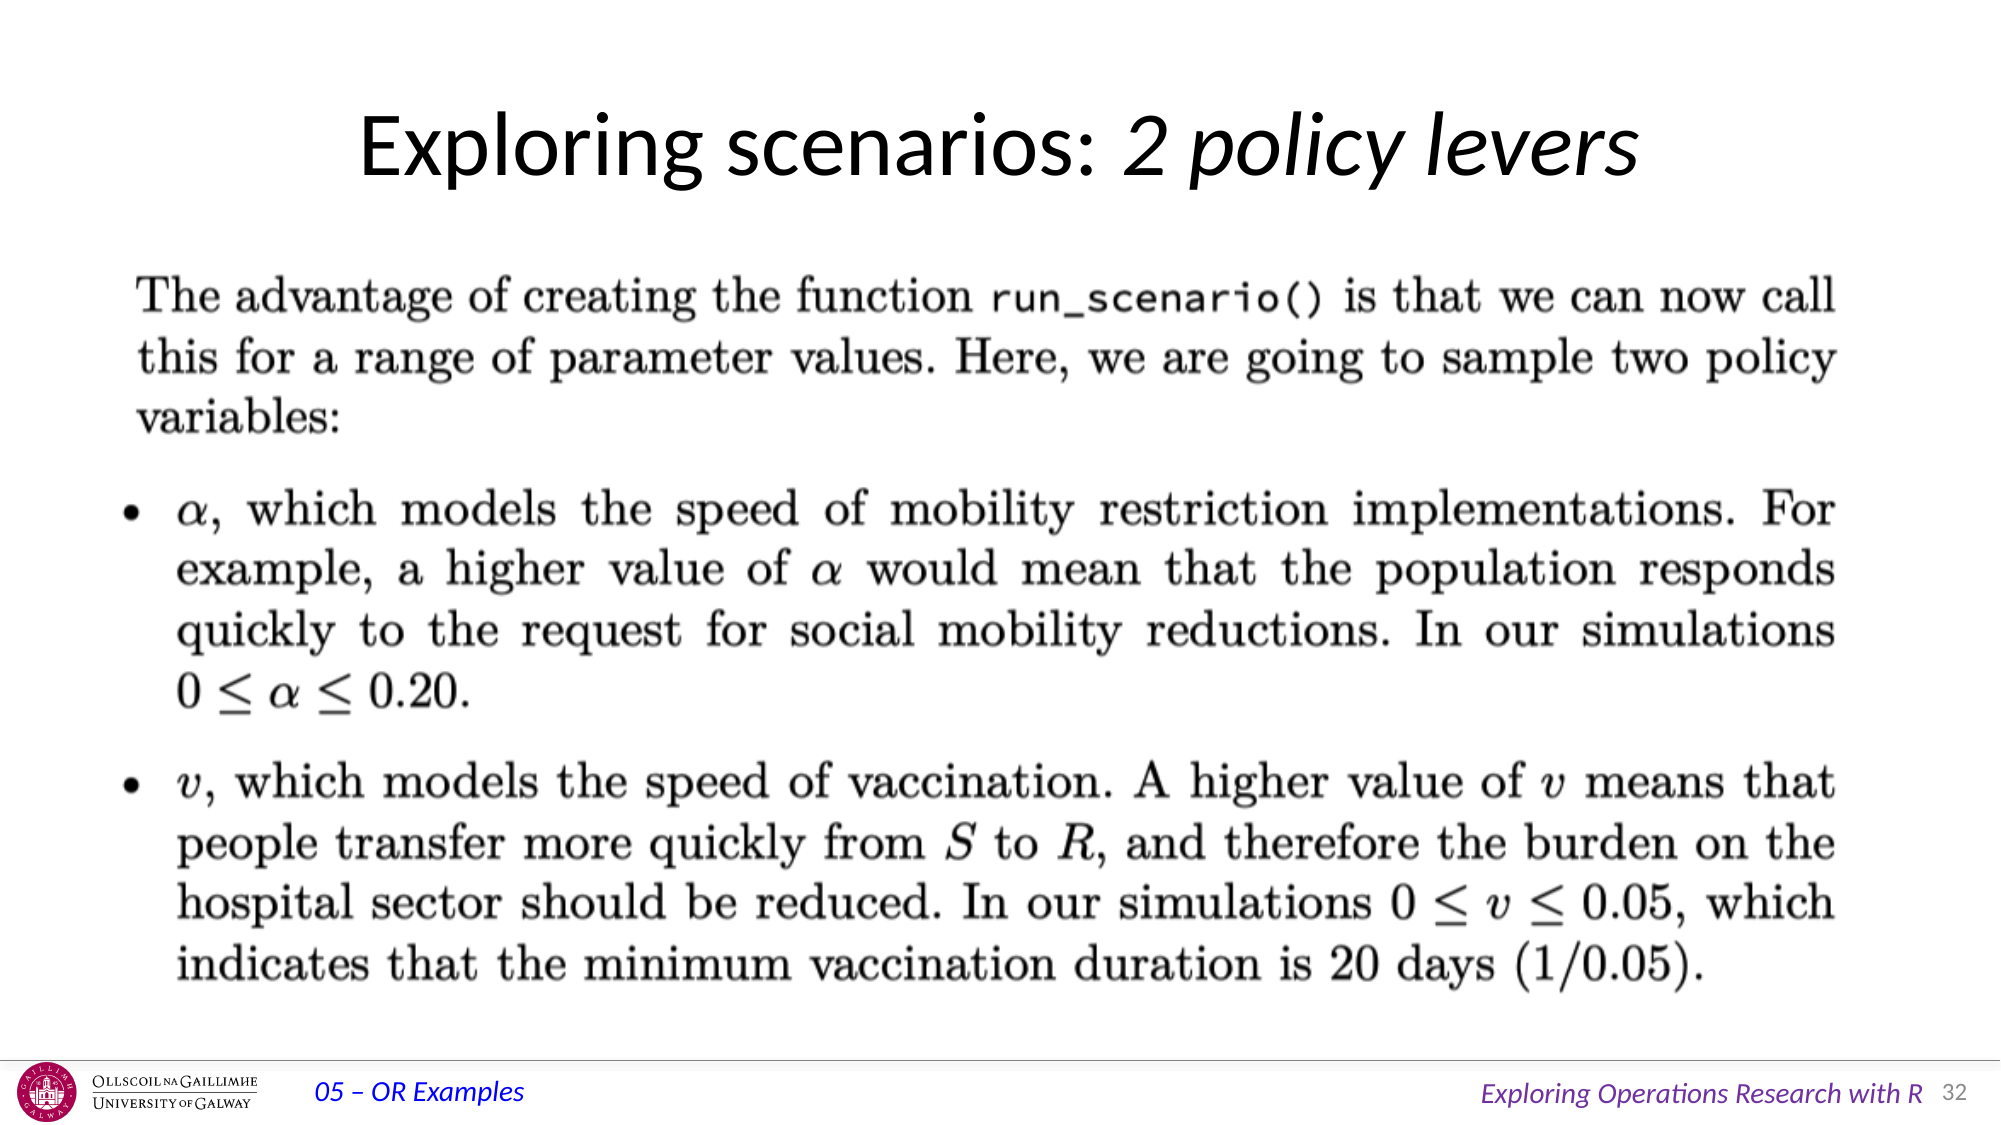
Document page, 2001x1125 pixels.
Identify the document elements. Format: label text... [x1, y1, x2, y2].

title Exploring scenarios: 2 policy levers [99, 45, 1900, 231]
picture [89, 232, 1911, 1016]
picture [17, 1062, 257, 1122]
slide_number 32 [1899, 1060, 1983, 1120]
